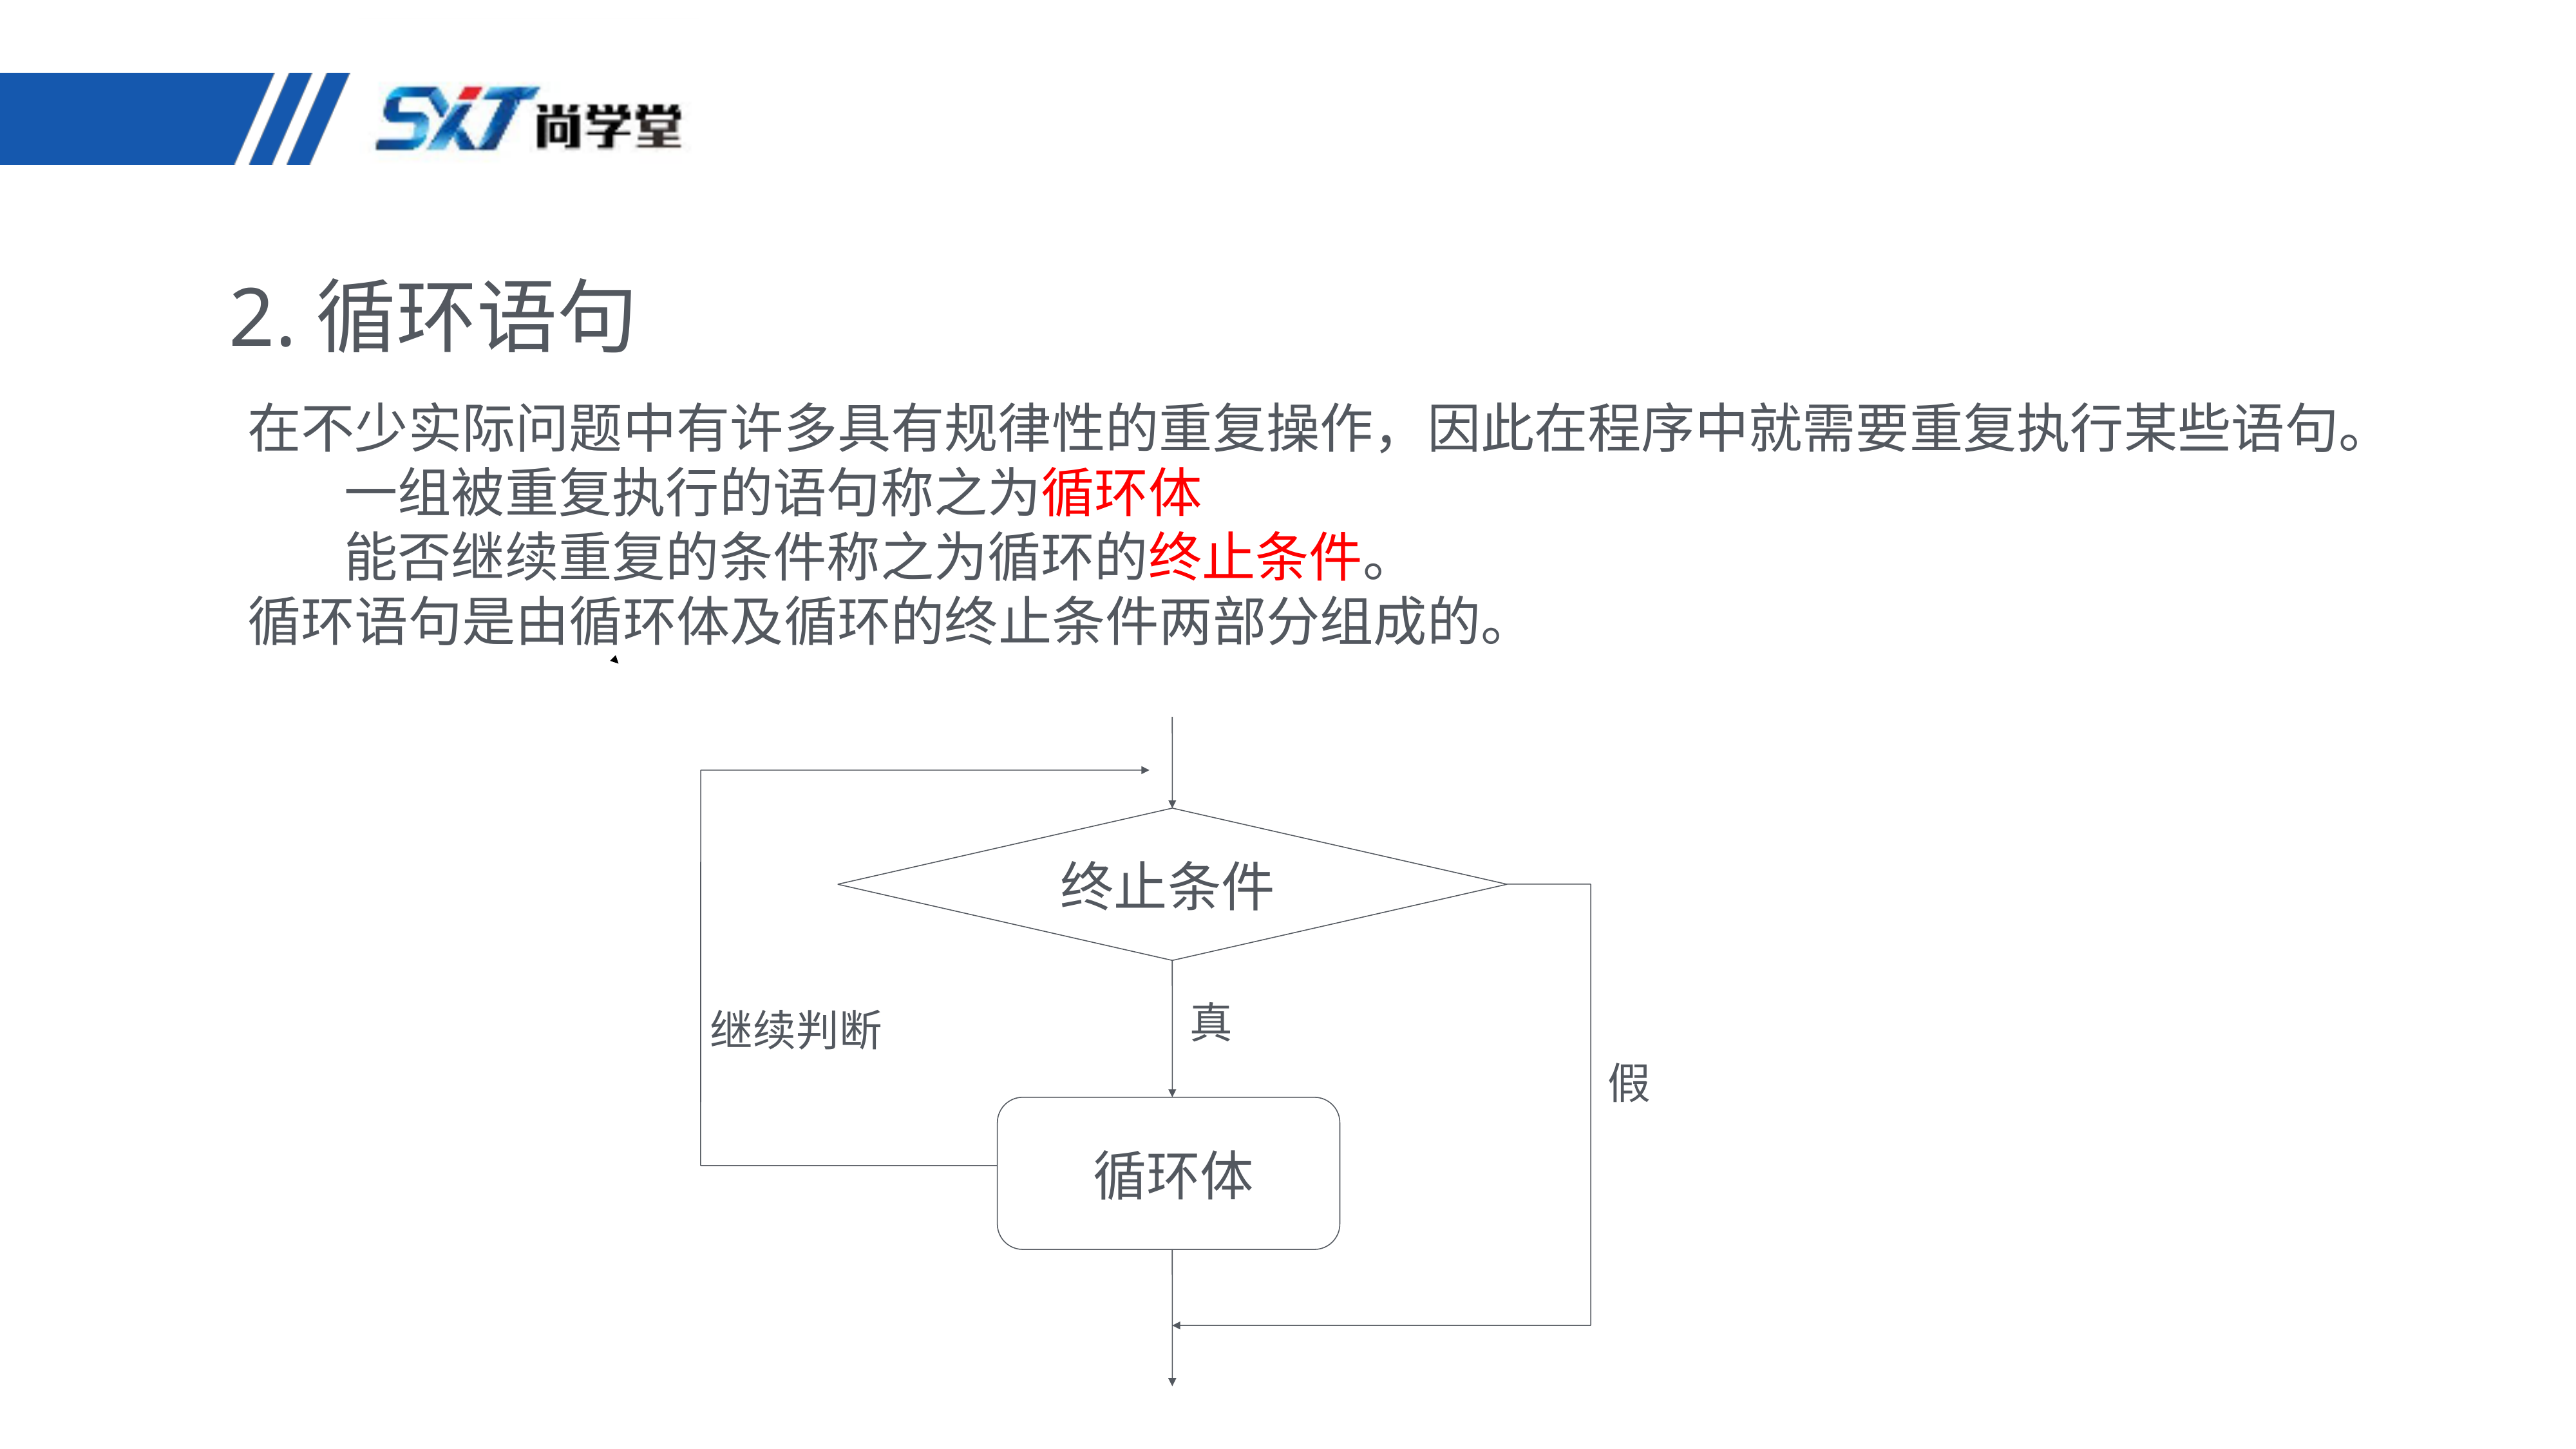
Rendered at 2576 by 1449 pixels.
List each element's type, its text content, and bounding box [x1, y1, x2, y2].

text_box 假 [1598, 1051, 1661, 1113]
text_box [1168, 960, 1177, 1097]
text_box 2.循环语句 [223, 241, 2353, 368]
text_box 在不少实际问题中有许多具有规律性的重复操作，因此在程序中就需要重复执行某些语句。 一组被重复执行的语句称之为循环体 能否继续重复的条件称之为循环的终止条件。 循环语句是由循环体及循环的终止条件两部分组成的。 [238, 390, 2498, 657]
text_box 真 [1180, 990, 1242, 1052]
text_box [1168, 1326, 1177, 1387]
text_box [997, 1097, 1340, 1250]
picture [359, 17, 699, 242]
text_box [1172, 1321, 1591, 1330]
text_box 继续判断 [701, 998, 892, 1059]
picture [0, 73, 350, 165]
text_box [837, 808, 1508, 961]
text_box 终止条件 [1050, 848, 1285, 922]
text_box [1168, 717, 1177, 808]
text_box 循环体 [1083, 1137, 1264, 1211]
text_box [700, 766, 1150, 775]
text_box [610, 655, 619, 664]
